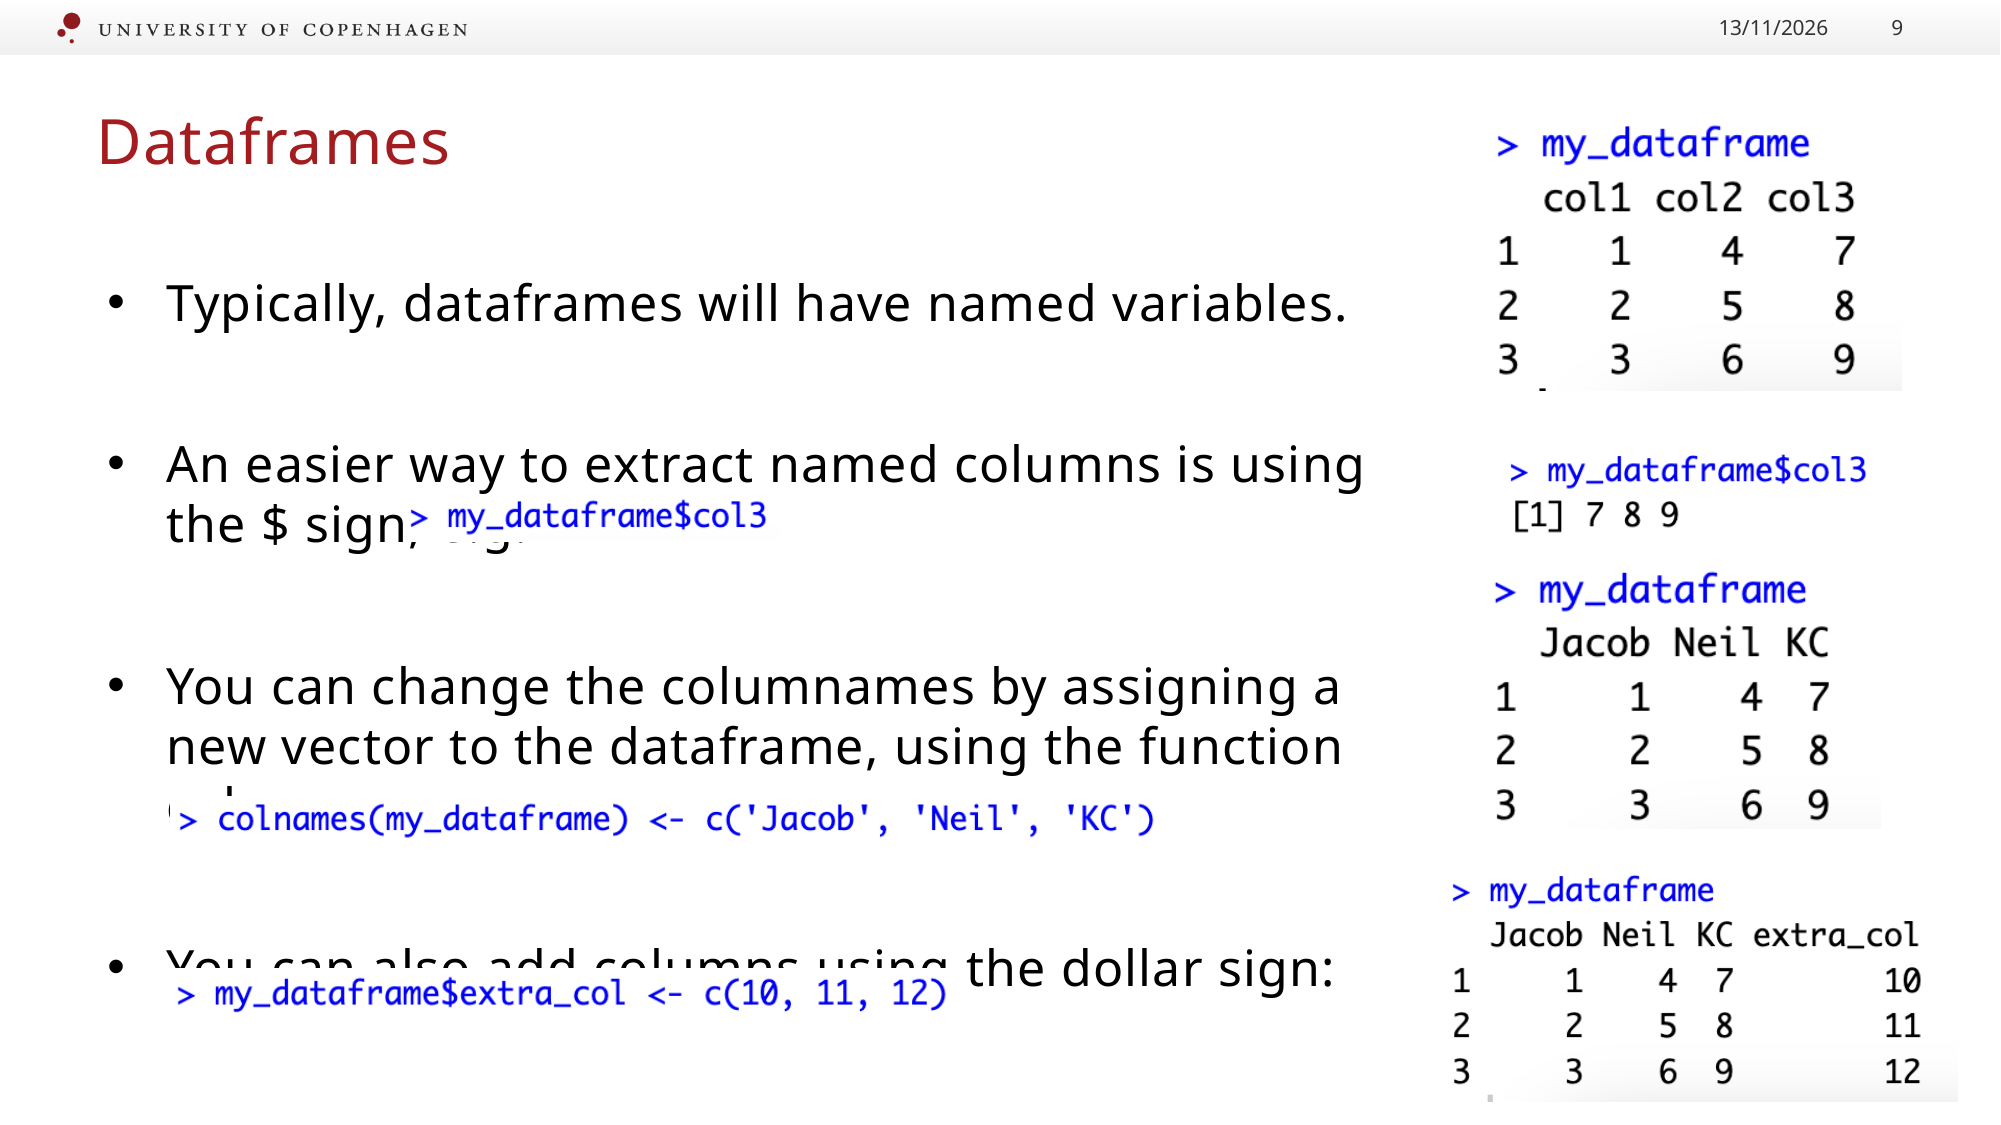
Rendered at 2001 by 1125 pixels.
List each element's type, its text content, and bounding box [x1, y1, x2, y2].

list Typically, dataframes will have named variables. An easier way to extract named columns is using the $ sign, e.g. You can change the columnames by assigning a new vector to the dataframe, using the function colnames: You can also add columns using the dollar sign: [107, 271, 1454, 1038]
title Dataframes [96, 101, 1904, 244]
picture [170, 796, 1173, 845]
picture [1507, 454, 1881, 542]
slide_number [1694, 14, 1829, 43]
picture [170, 968, 957, 1024]
picture [1447, 874, 1958, 1102]
picture [1486, 568, 1881, 829]
picture [405, 495, 781, 542]
picture [1486, 124, 1902, 391]
slide_number 9 [1840, 14, 1904, 43]
picture [92, 15, 475, 42]
